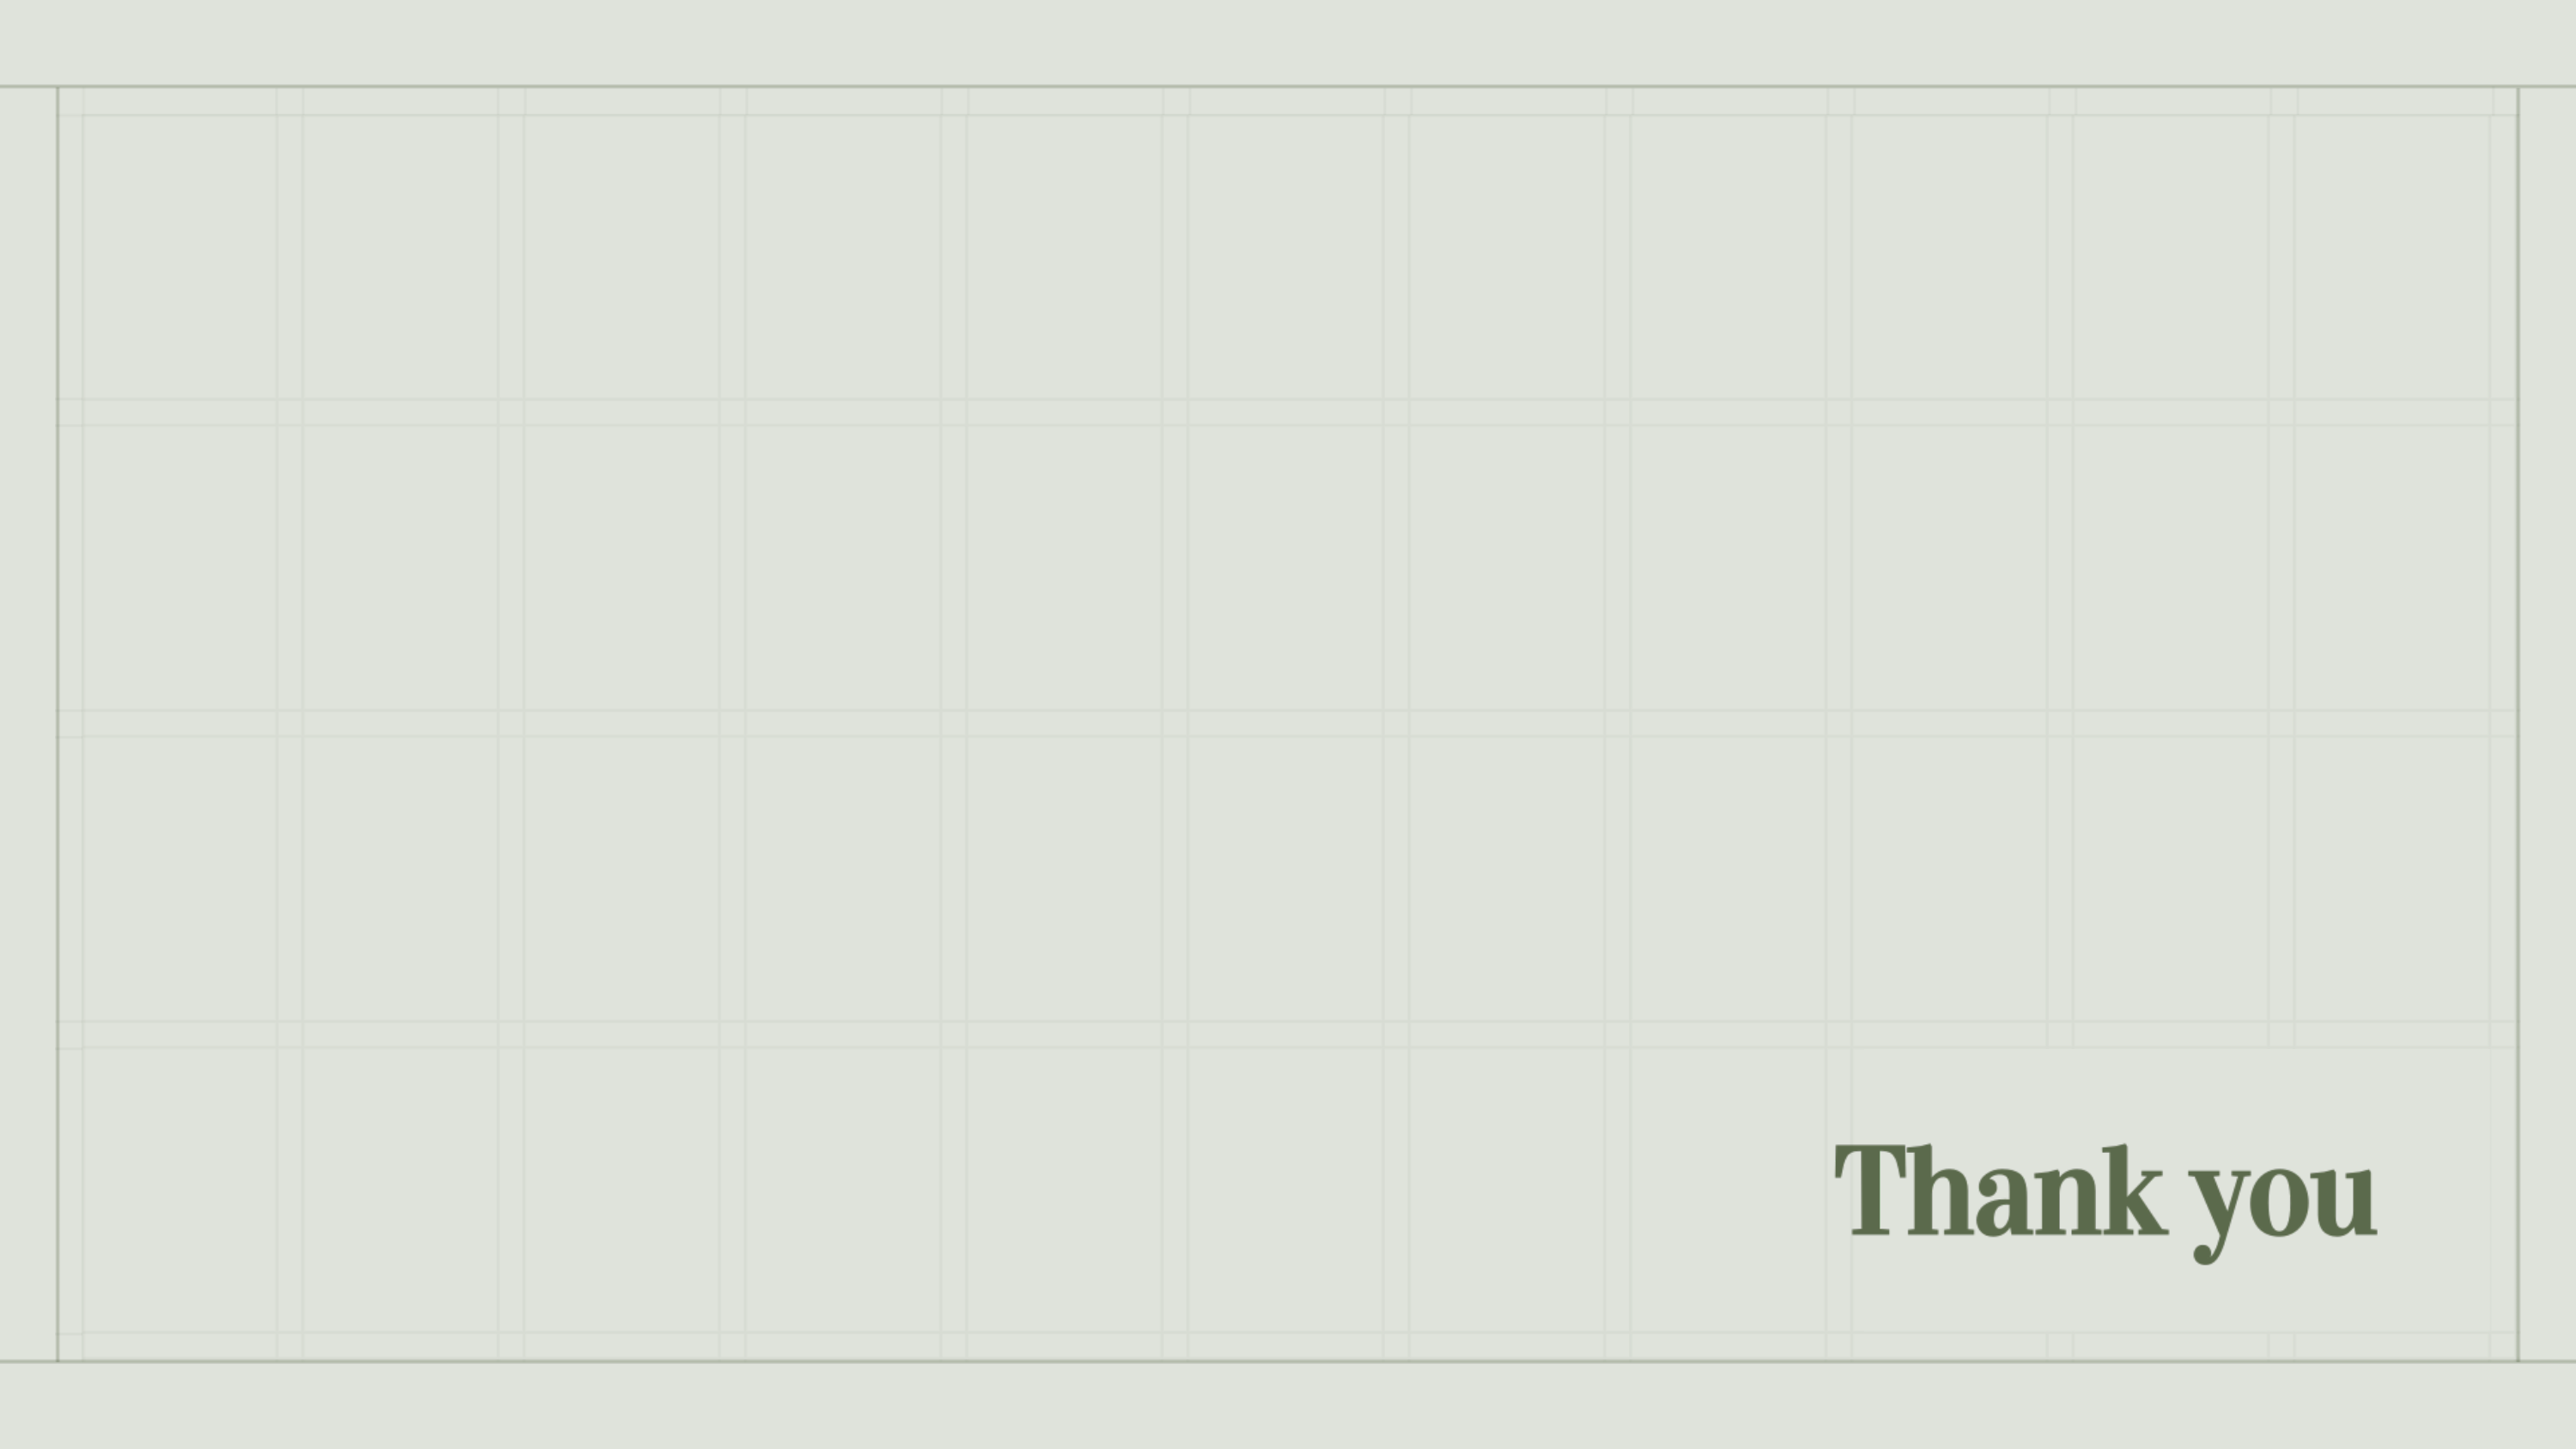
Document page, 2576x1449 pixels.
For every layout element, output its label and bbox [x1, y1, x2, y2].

picture [1814, 1086, 2433, 1321]
text_box [0, 80, 2576, 1368]
text_box [1864, 1049, 2492, 1332]
